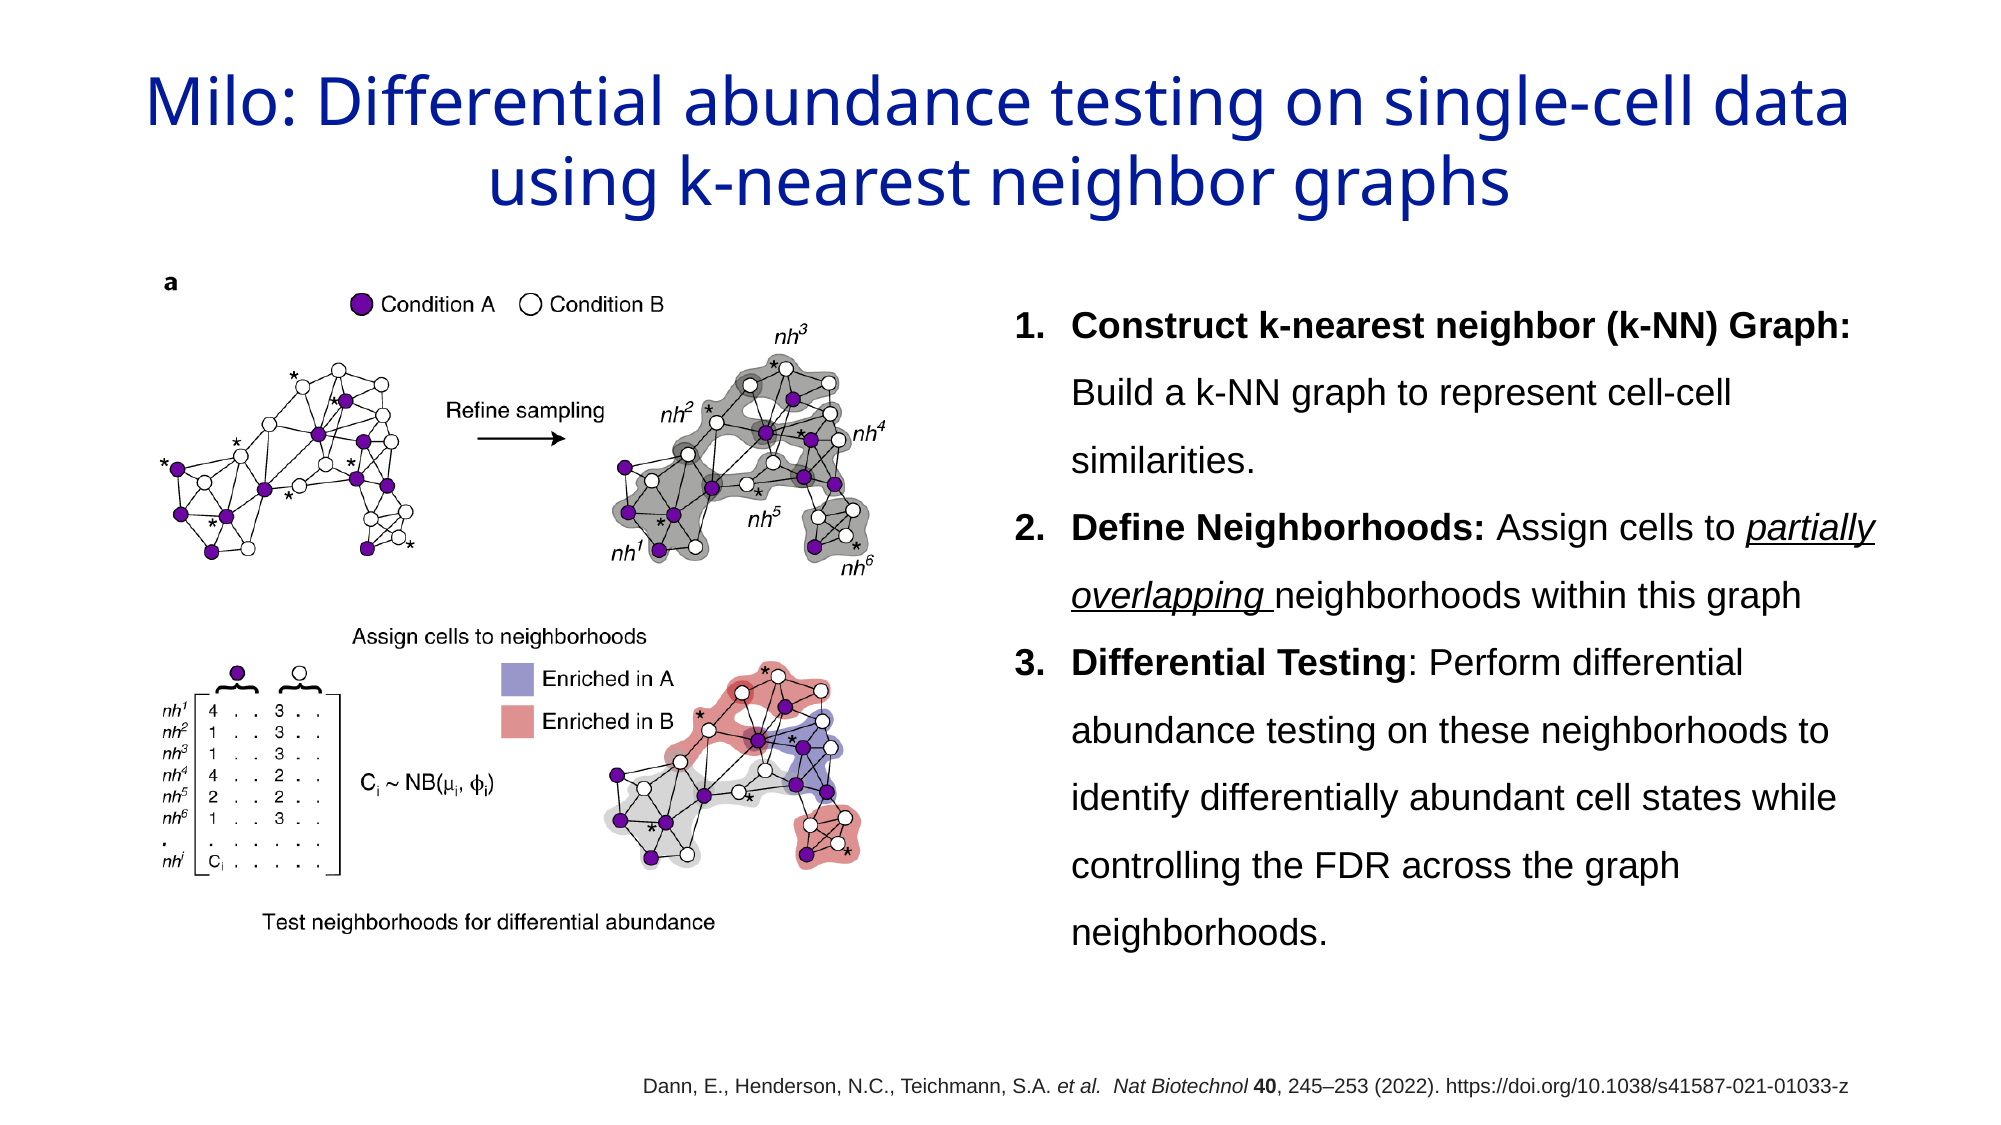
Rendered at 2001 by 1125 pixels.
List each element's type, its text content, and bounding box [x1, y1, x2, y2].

title Milo: Differential abundance testing on single-cell data using k-nearest neighbor graphs [99, 45, 1900, 233]
picture [159, 270, 886, 934]
text_box Construct k-nearest neighbor (k-NN) Graph: Build a k-NN graph to represent cell-cell similarities. Define Neighborhoods: Assign cells to partially overlapping neighborhoods within this graph Differential Testing: Perform differential abundance testing on these neighborhoods to identify differentially abundant cell states while controlling the FDR across the graph neighborhoods. [999, 270, 1900, 1029]
text_box Dann, E., Henderson, N.C., Teichmann, S.A. et al. Nat Biotechnol 40, 245–253 (2022). https://doi.org/10.1038/s41587-021-01033-z [628, 1065, 1983, 1106]
